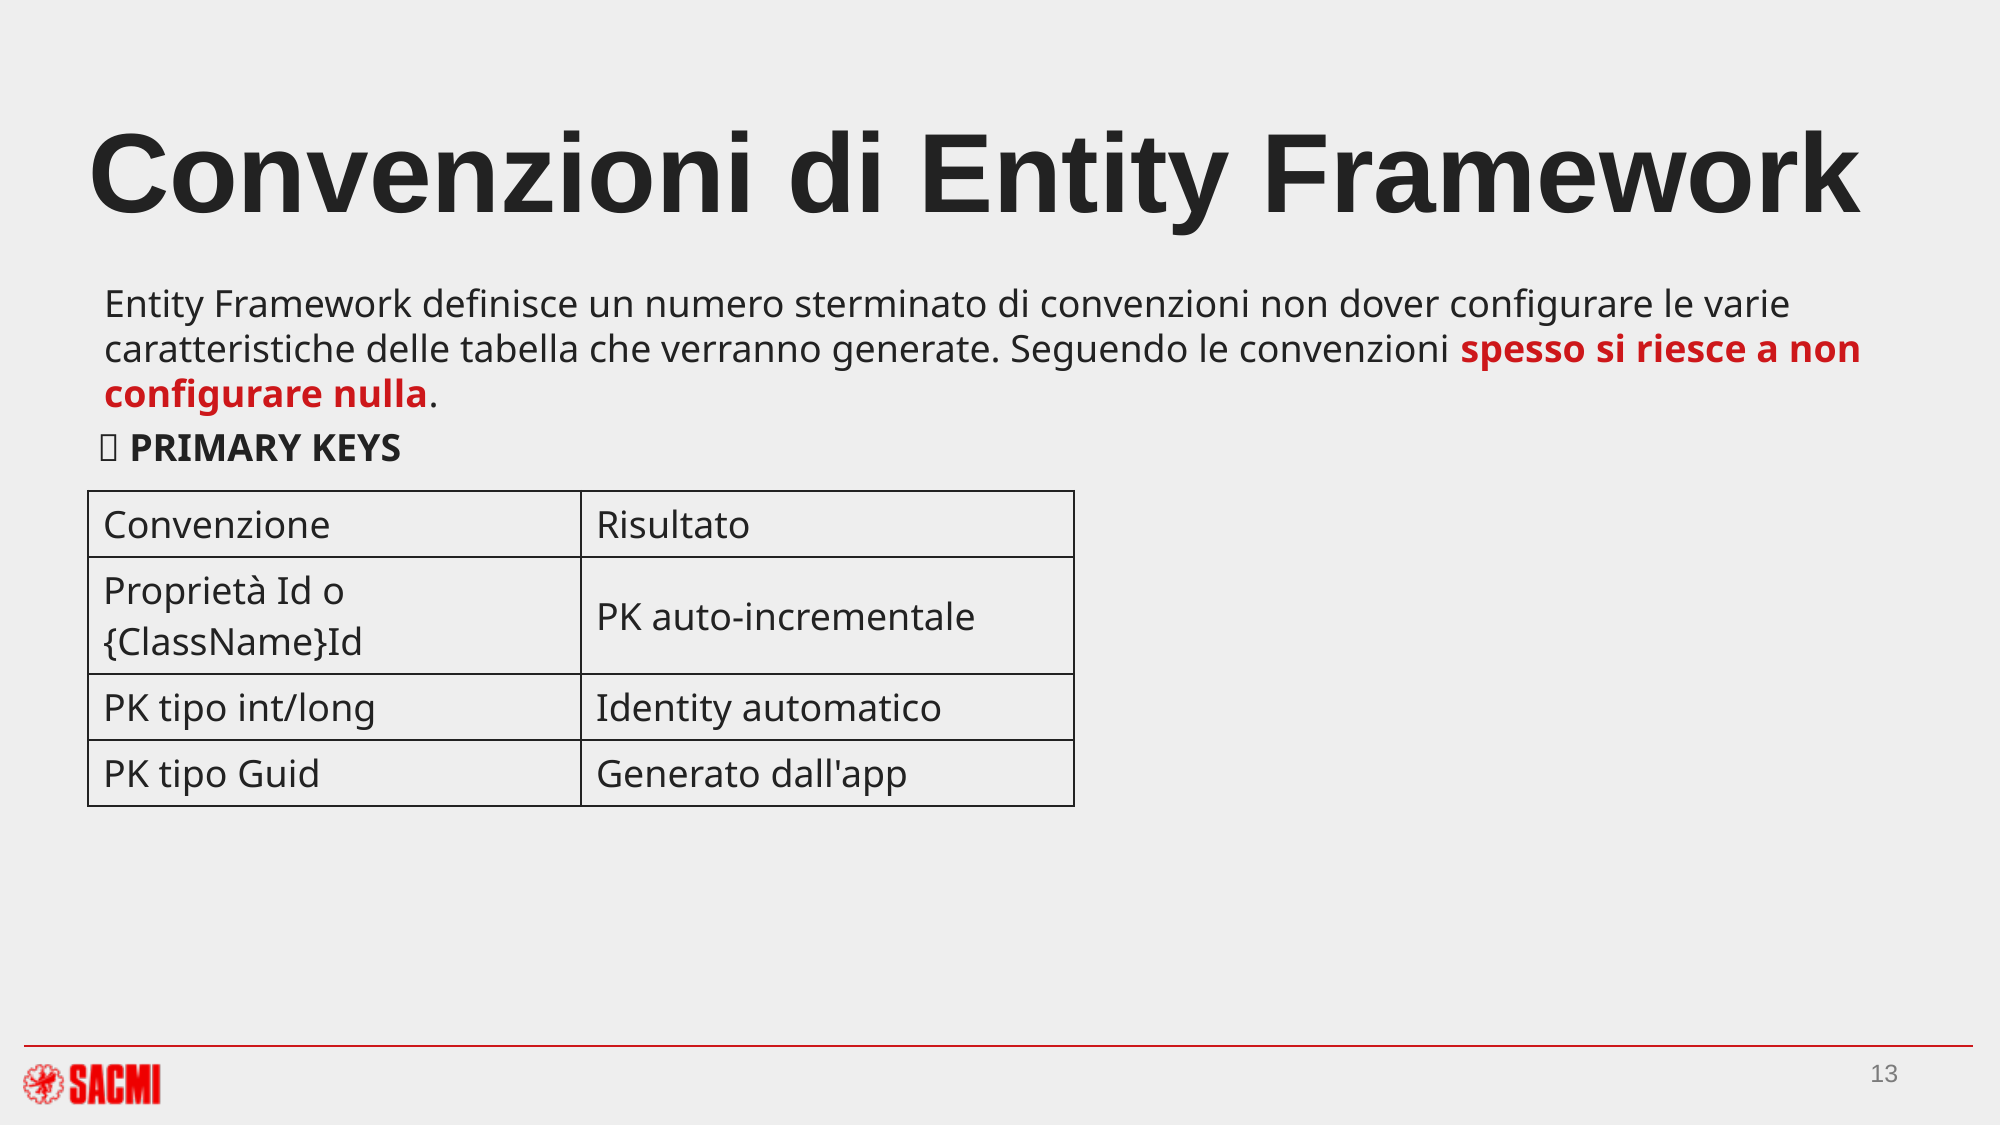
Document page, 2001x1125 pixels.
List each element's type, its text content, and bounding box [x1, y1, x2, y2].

title Convenzioni di Entity Framework [88, 94, 1895, 243]
table_header Risultato [582, 492, 1073, 556]
text_box [125, 709, 1857, 869]
table_cell PK tipo int/long [89, 675, 580, 739]
table_cell Generato dall'app [582, 741, 1073, 805]
table_cell Identity automatico [582, 675, 1073, 739]
text_box Entity Framework definisce un numero sterminato di convenzioni non dover configurare le varie caratteristiche delle tabella che verranno generate. Seguendo le convenzioni spesso si riesce a non configurare nulla. [104, 248, 1895, 397]
slide_number 13 [1463, 1042, 1914, 1103]
table_cell PK tipo Guid [89, 741, 580, 805]
table_cell Proprietà Id o {ClassName}Id [89, 558, 580, 673]
text_box 🔑 PRIMARY KEYS [82, 416, 417, 521]
picture [23, 1063, 162, 1106]
table_header Convenzione [89, 492, 580, 556]
table_cell PK auto-incrementale [582, 558, 1073, 673]
